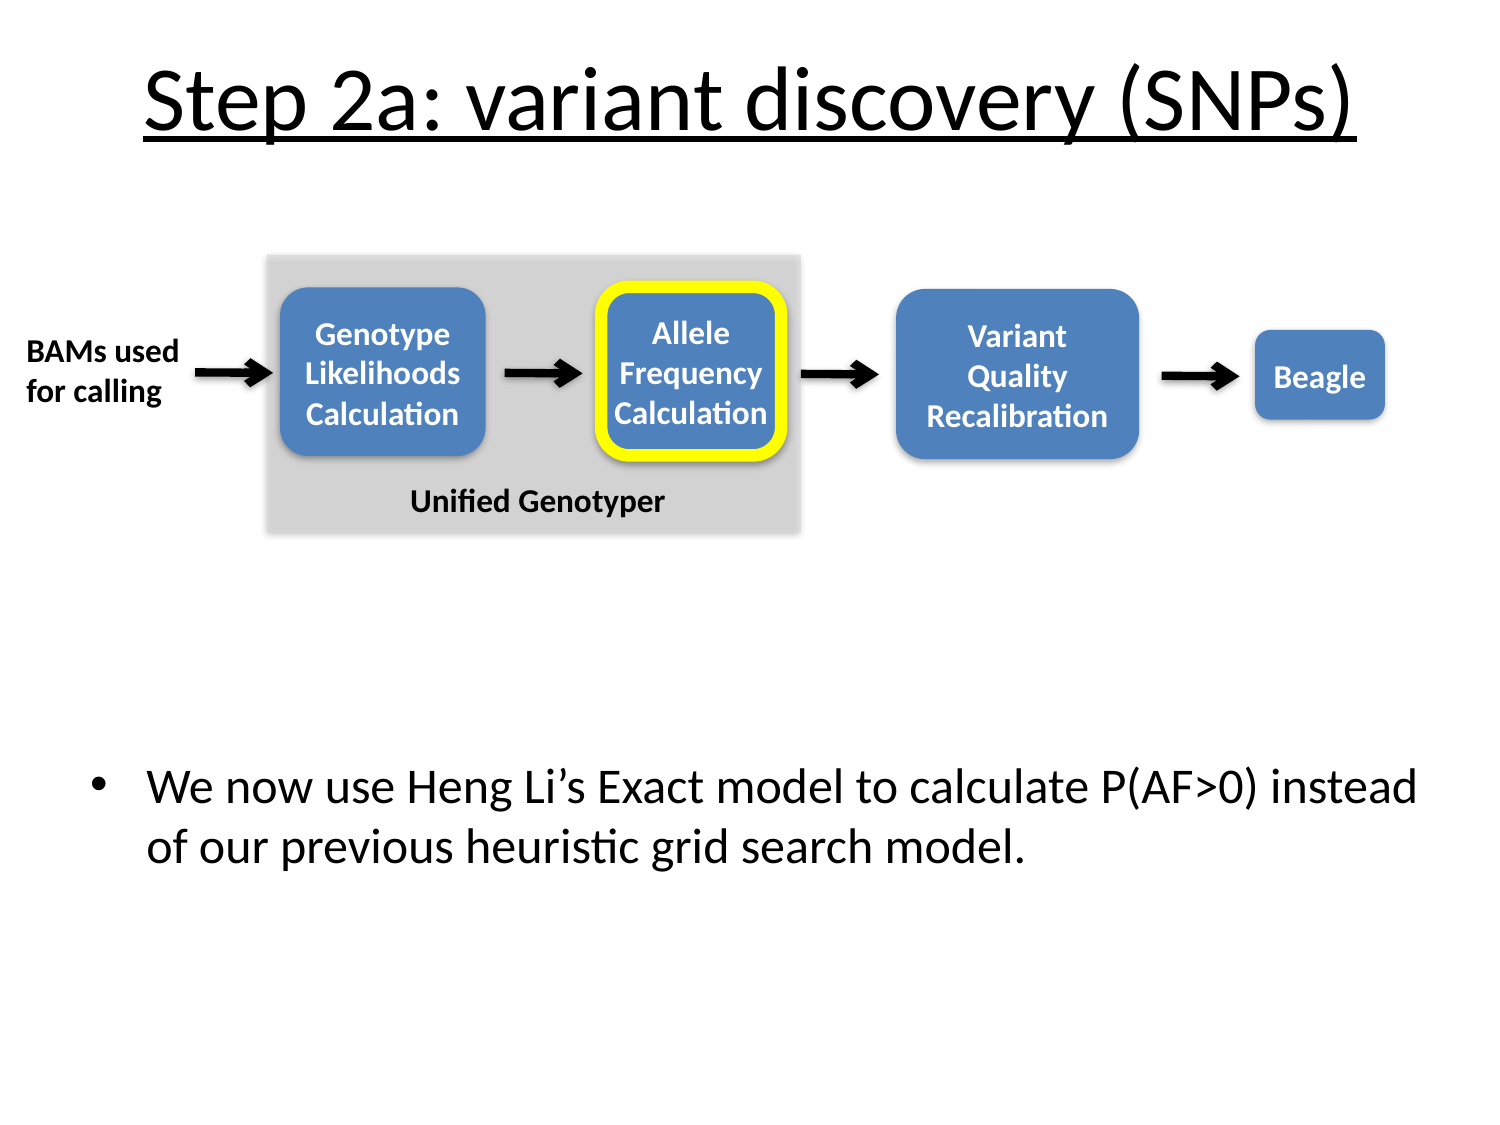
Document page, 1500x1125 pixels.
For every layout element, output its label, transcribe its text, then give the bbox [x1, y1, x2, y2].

title Step 2a: variant discovery (SNPs) [75, 0, 1425, 188]
text_box Unified Genotyper [395, 471, 681, 527]
list We now use Heng Li’s Exact model to calculate P(AF>0) instead of our previous heuristic grid search model. [75, 675, 1466, 956]
text_box Variant Quality Recalibration [896, 288, 1140, 460]
text_box Allele Frequency Calculation [600, 286, 782, 457]
text_box BAMs used for calling [11, 322, 214, 417]
text_box Beagle [1255, 329, 1385, 420]
text_box Genotype Likelihoods Calculation [279, 286, 487, 457]
text_box [266, 254, 802, 533]
